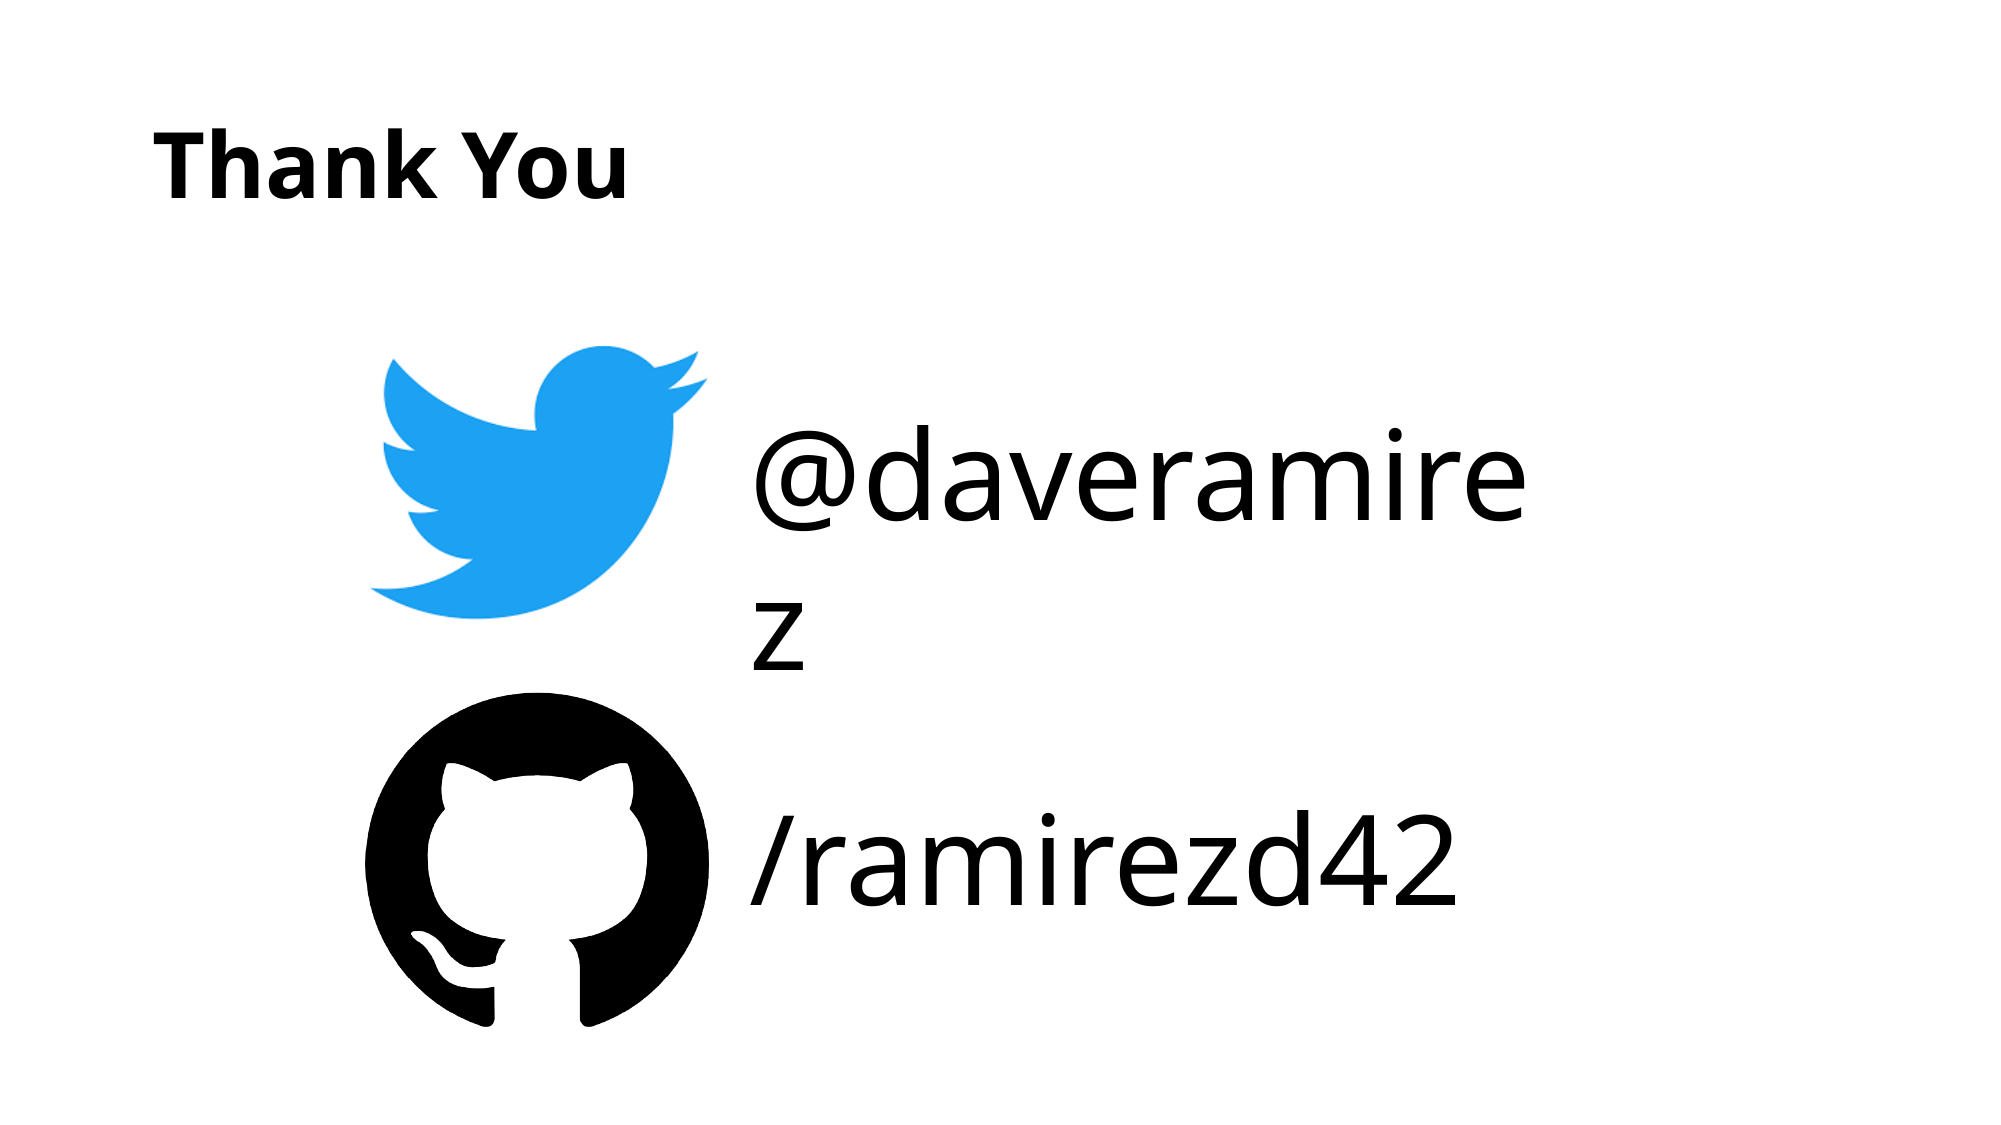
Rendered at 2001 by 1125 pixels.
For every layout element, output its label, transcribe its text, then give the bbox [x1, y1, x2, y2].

picture [365, 688, 709, 1032]
picture [369, 345, 709, 620]
title Thank You [137, 59, 1863, 278]
text_box /ramirezd42 [735, 772, 1564, 938]
text_box @daveramirez [735, 388, 1564, 704]
